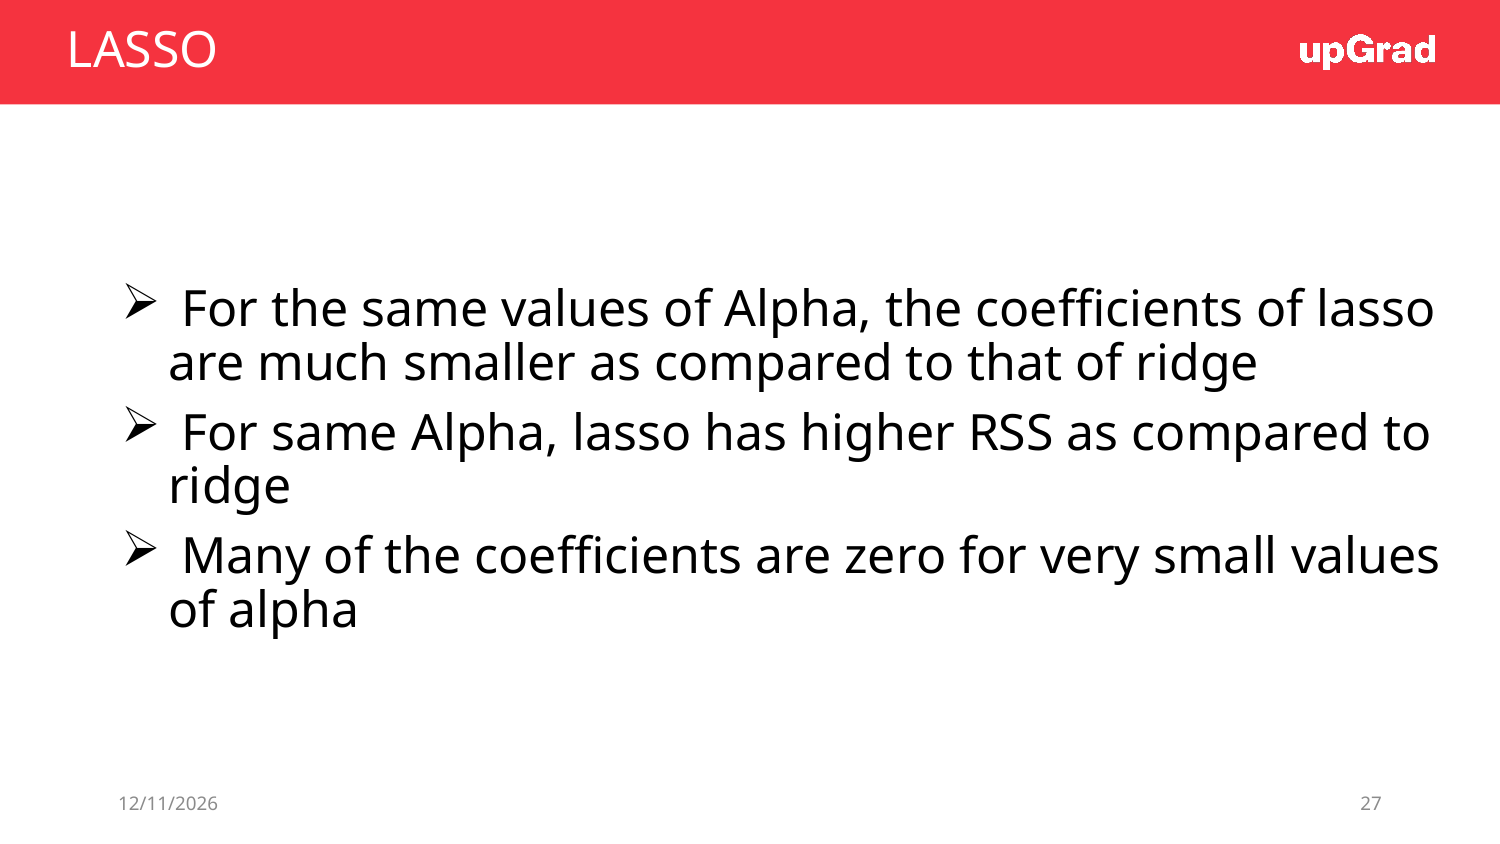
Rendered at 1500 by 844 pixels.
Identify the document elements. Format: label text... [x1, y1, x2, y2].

picture [1300, 34, 1435, 70]
list For the same values of Alpha, the coefficients of lasso are much smaller as compared to that of ridge For same Alpha, lasso has higher RSS as compared to ridge Many of the coefficients are zero for very small values of alpha [106, 275, 1464, 665]
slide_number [103, 782, 441, 827]
title LASSO [51, 20, 665, 83]
slide_number 27 [1059, 782, 1397, 827]
